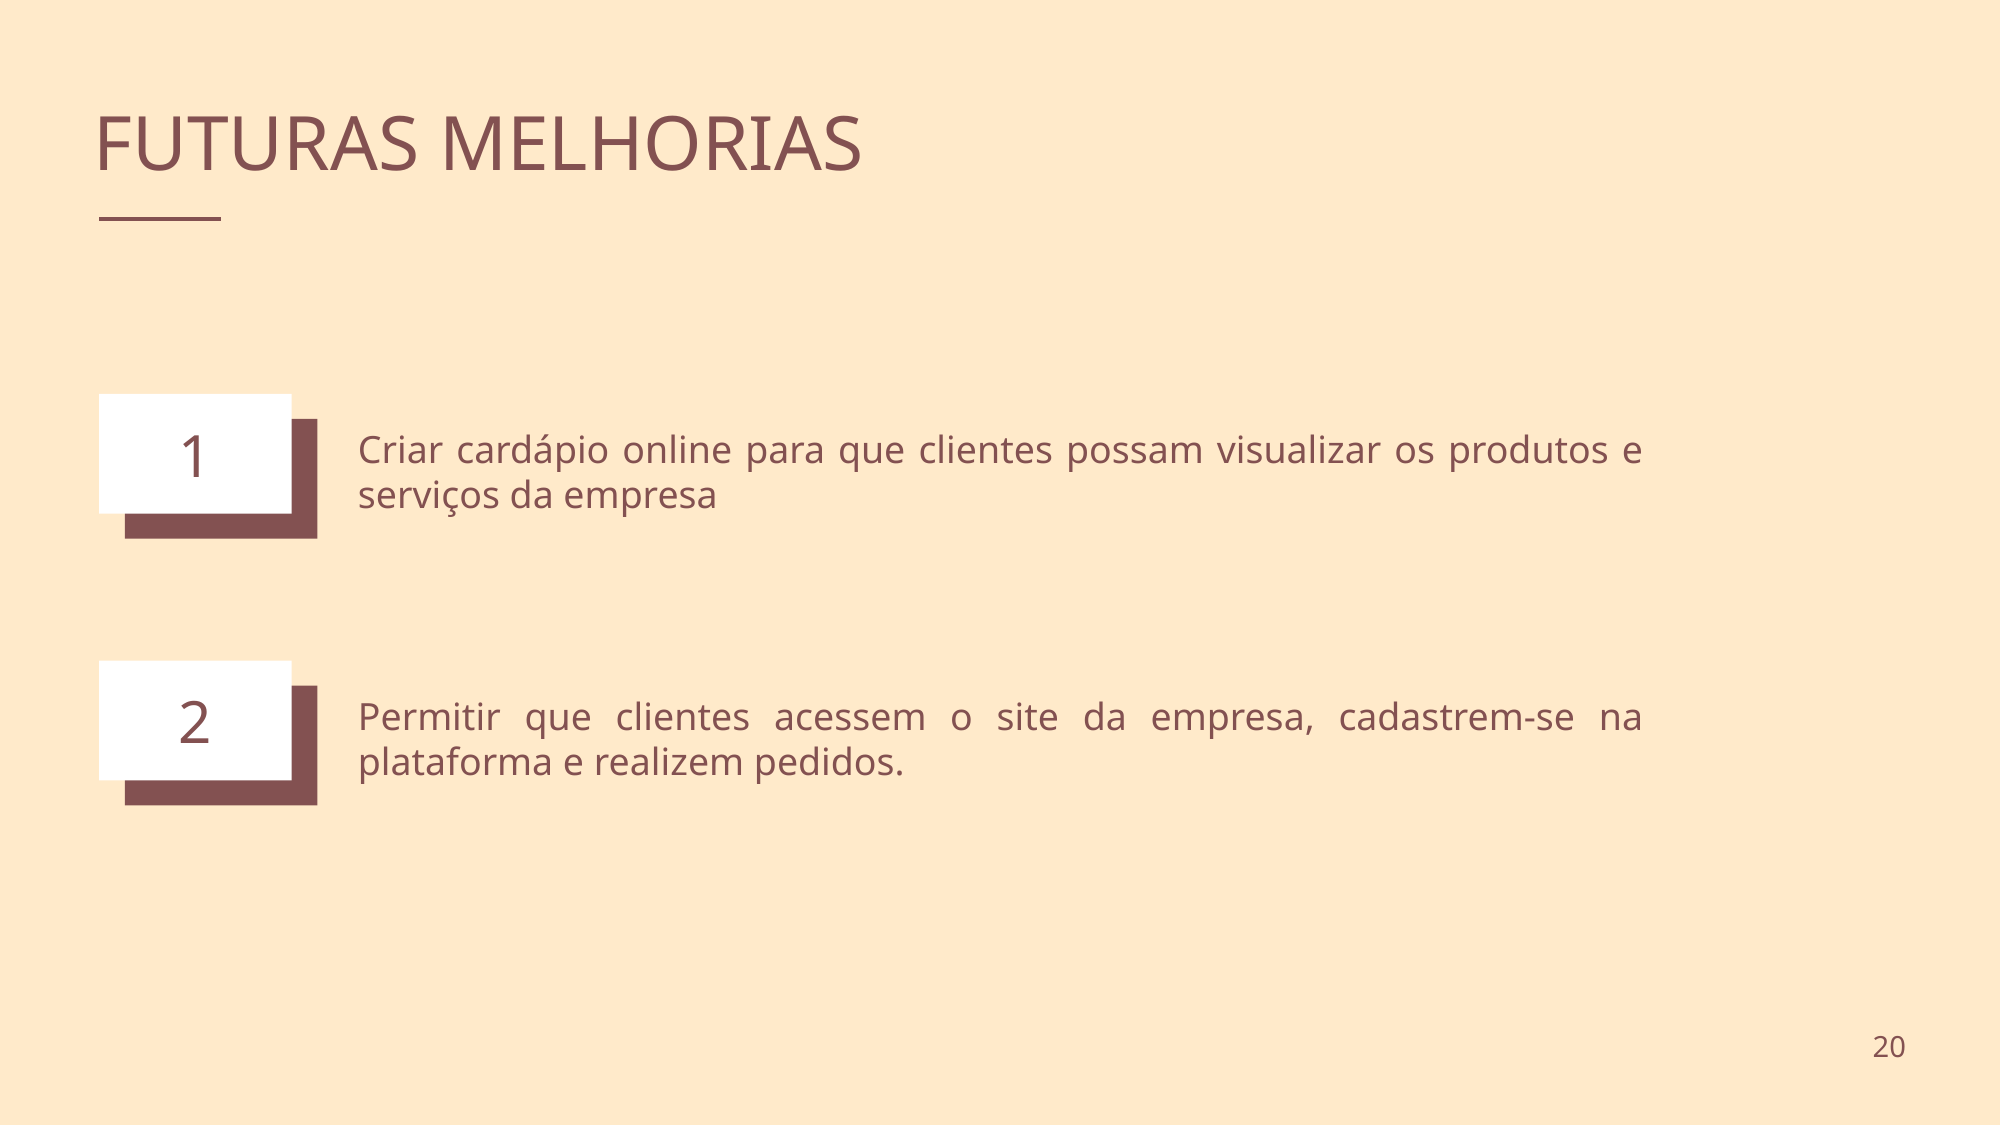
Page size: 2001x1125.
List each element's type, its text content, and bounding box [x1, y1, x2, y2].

text_box FUTURAS MELHORIAS [78, 87, 1659, 193]
text_box [124, 418, 318, 540]
text_box 1 [98, 393, 293, 515]
text_box Permitir que clientes acessem o site da empresa, cadastrem-se na plataforma e realizem pedidos. [343, 685, 1660, 791]
text_box [124, 685, 318, 806]
text_box 2 [98, 660, 293, 781]
text_box 20 [1843, 1020, 1935, 1071]
text_box Criar cardápio online para que clientes possam visualizar os produtos e serviços da empresa [343, 418, 1660, 524]
